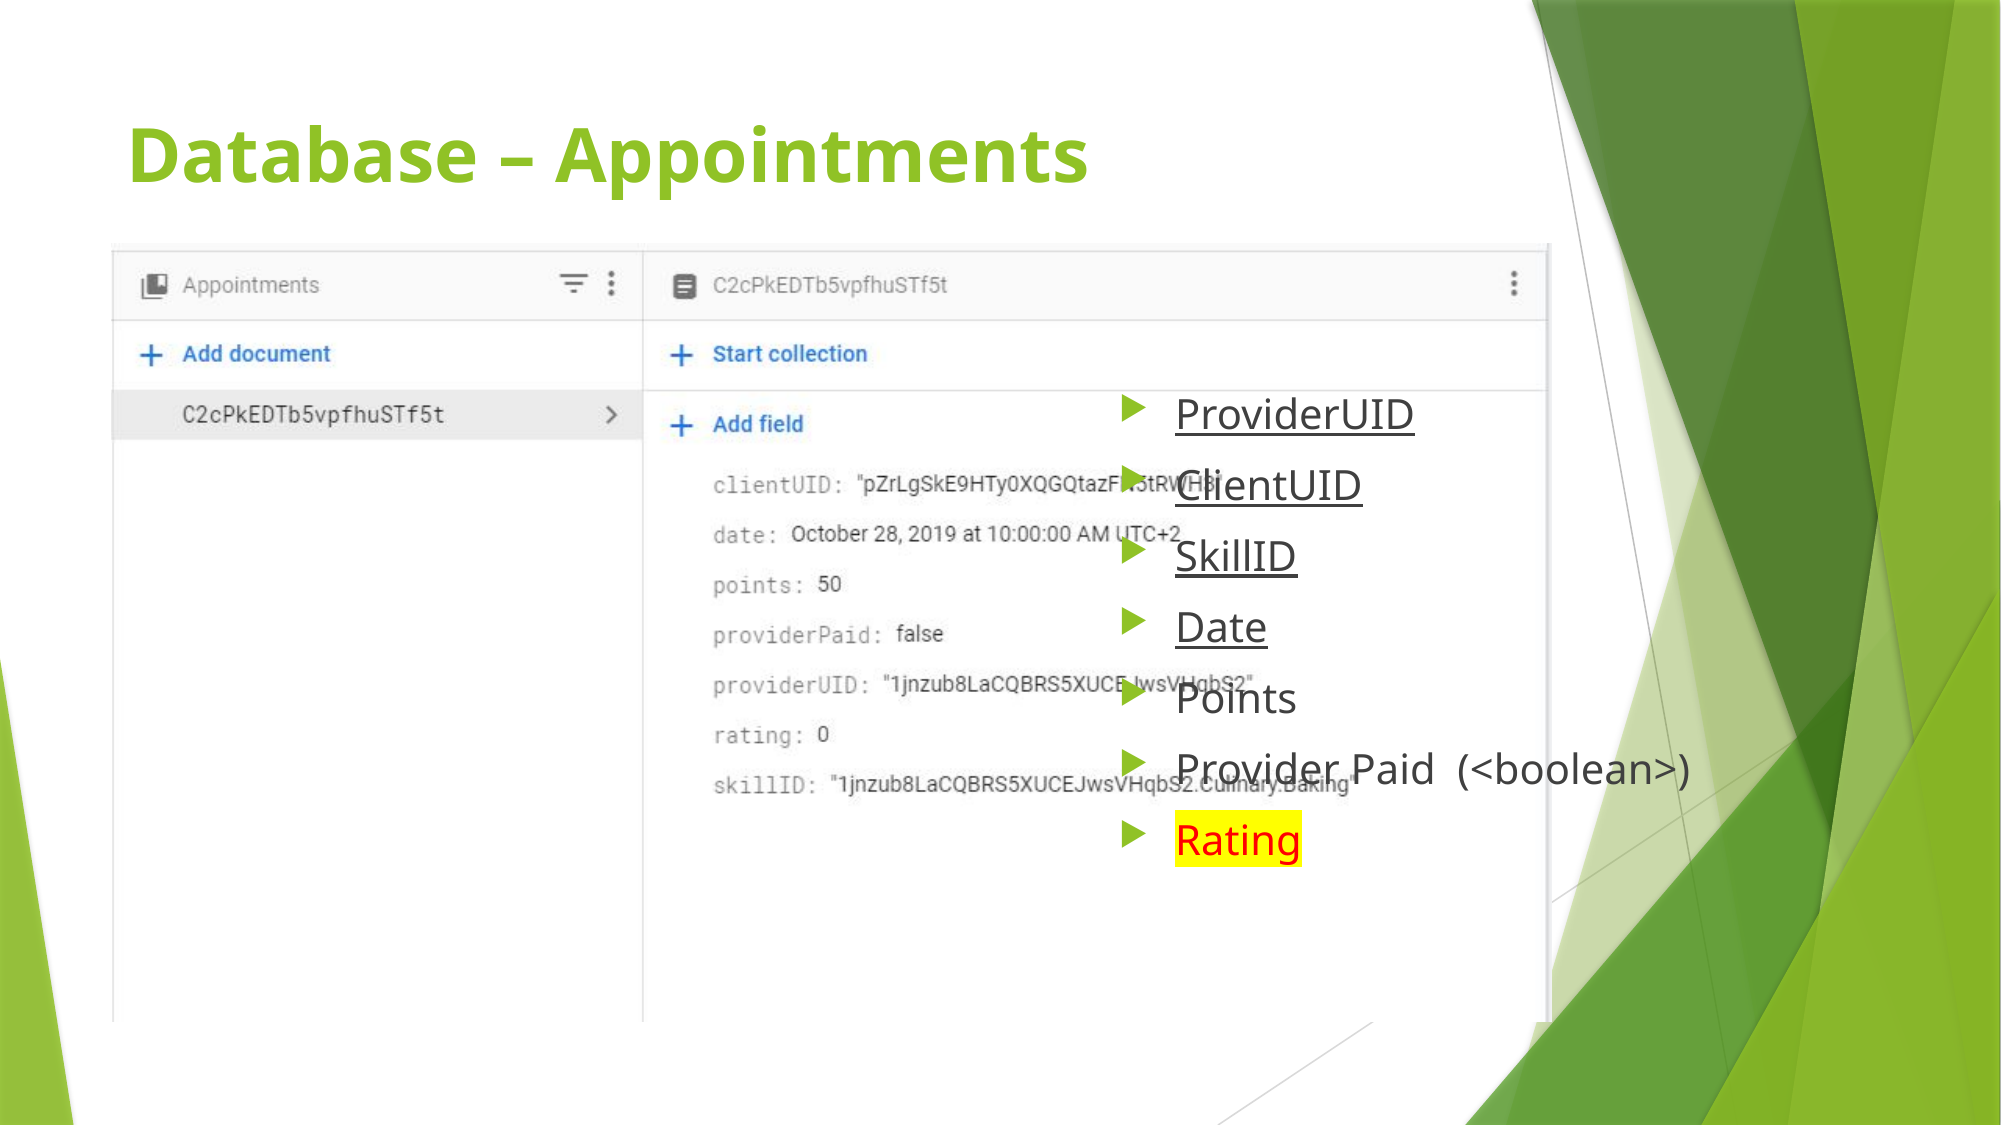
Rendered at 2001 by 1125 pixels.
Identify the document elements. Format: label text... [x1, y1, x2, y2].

title Database – Appointments [111, 99, 1522, 242]
picture [110, 243, 1553, 1023]
list ProviderUID ClientUID SkillID Date Points Provider Paid (<boolean>) Rating [1103, 380, 1707, 1118]
